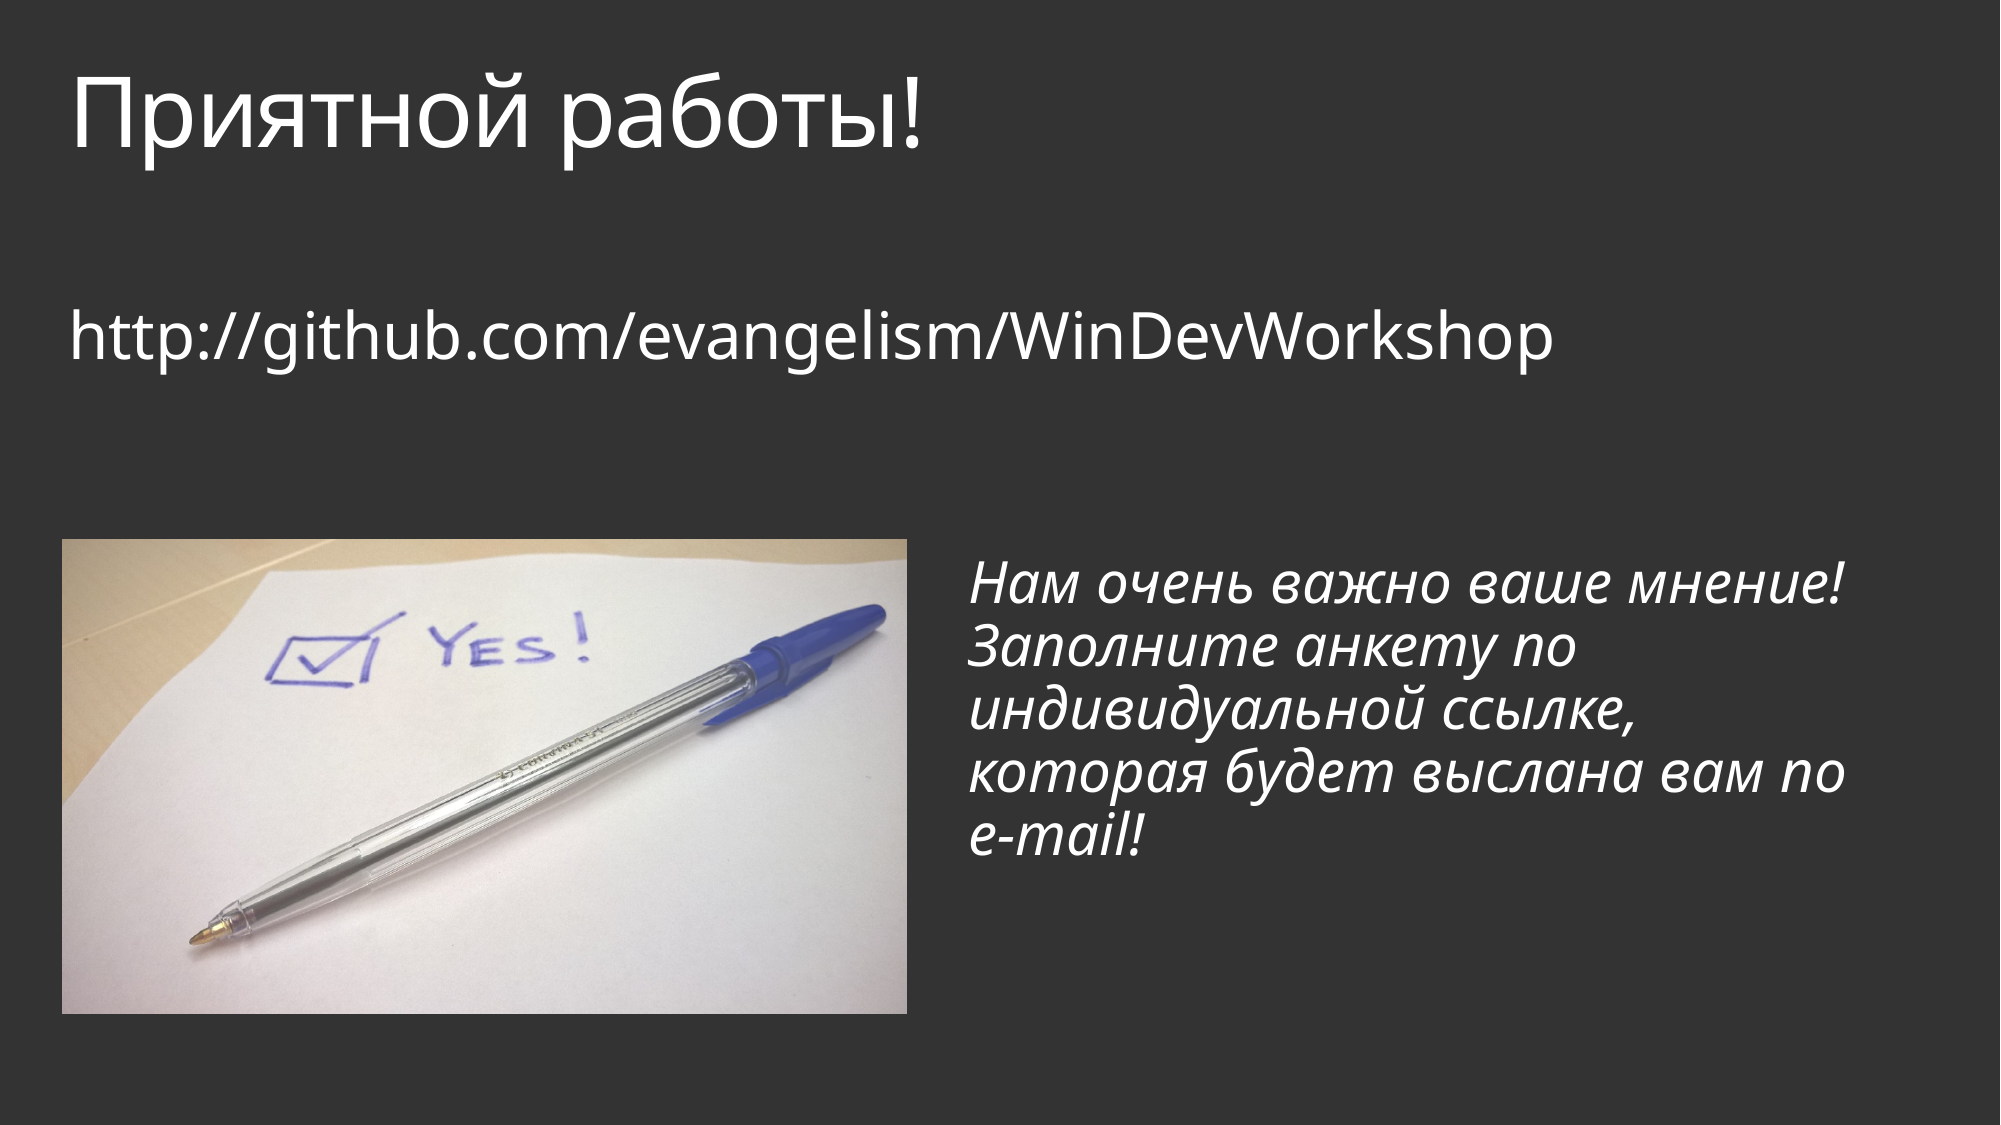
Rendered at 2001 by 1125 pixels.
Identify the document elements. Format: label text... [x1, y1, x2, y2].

picture [61, 537, 908, 1014]
list http://github.com/evangelism/WinDevWorkshop [44, 287, 1915, 390]
title Приятной работы! [44, 47, 1957, 196]
list Нам очень важно ваше мнение! Заполните анкету по индивидуальной ссылке, которая будет выслана вам по e-mail! [944, 538, 1915, 696]
